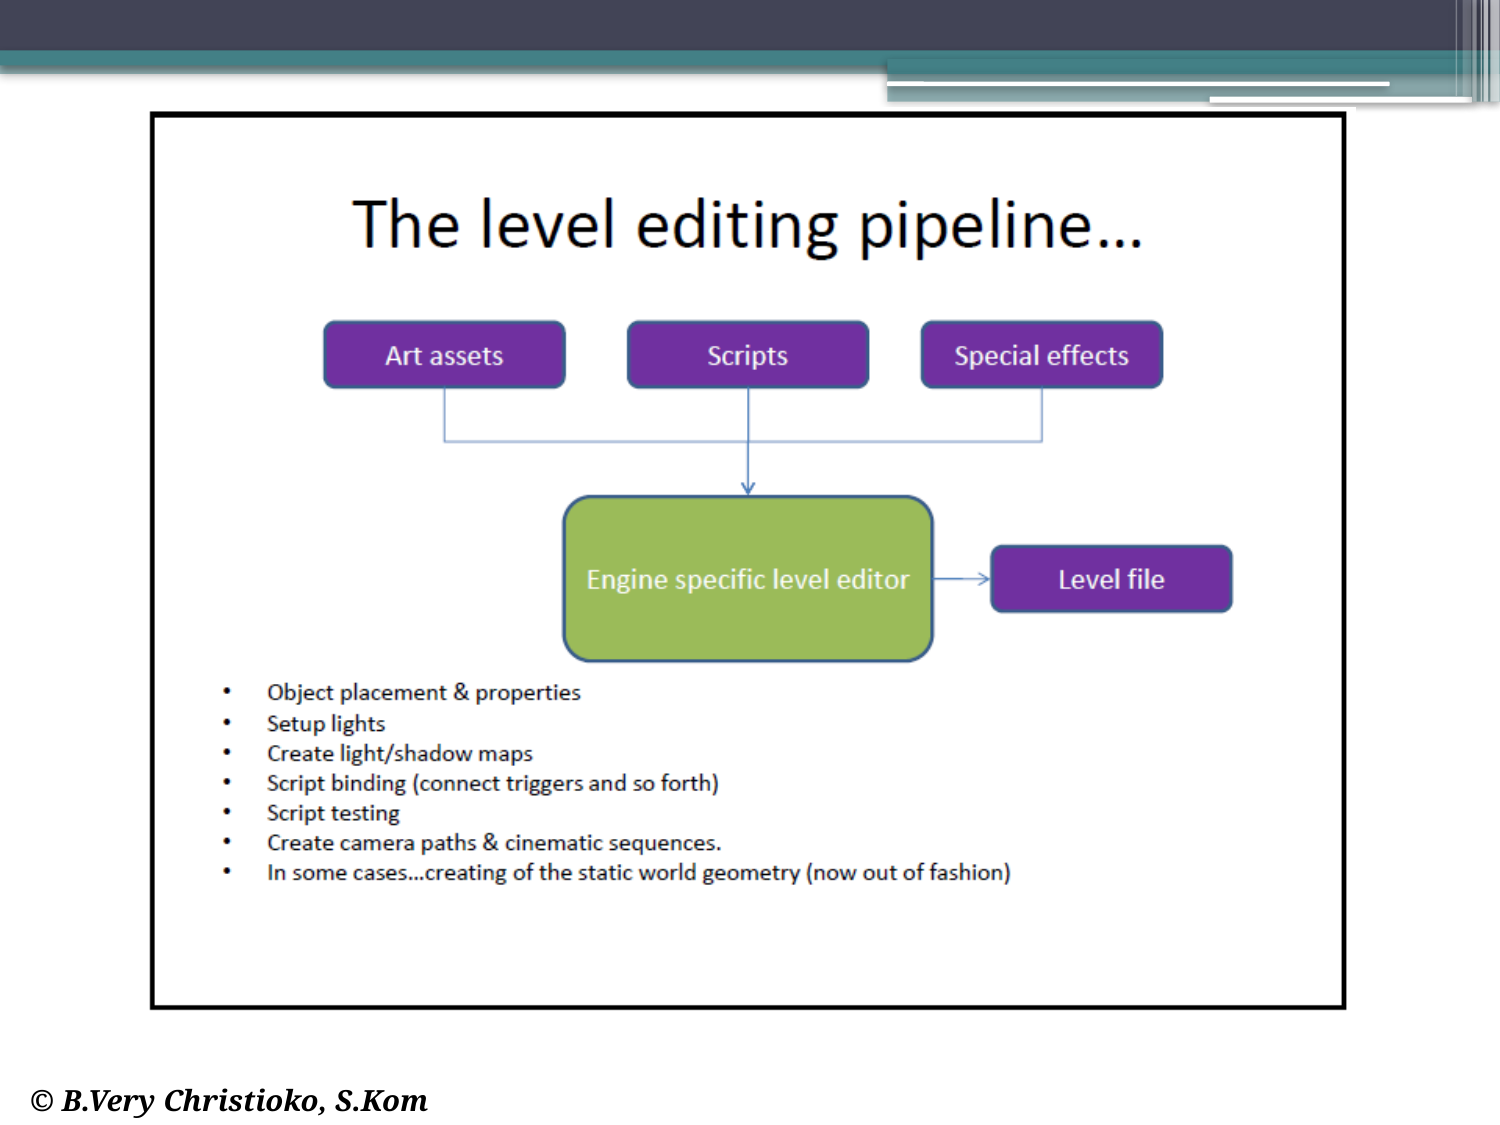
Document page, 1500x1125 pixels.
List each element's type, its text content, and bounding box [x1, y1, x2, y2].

picture [144, 107, 1356, 1018]
text_box © B.Very Christioko, S.Kom [15, 1074, 444, 1125]
